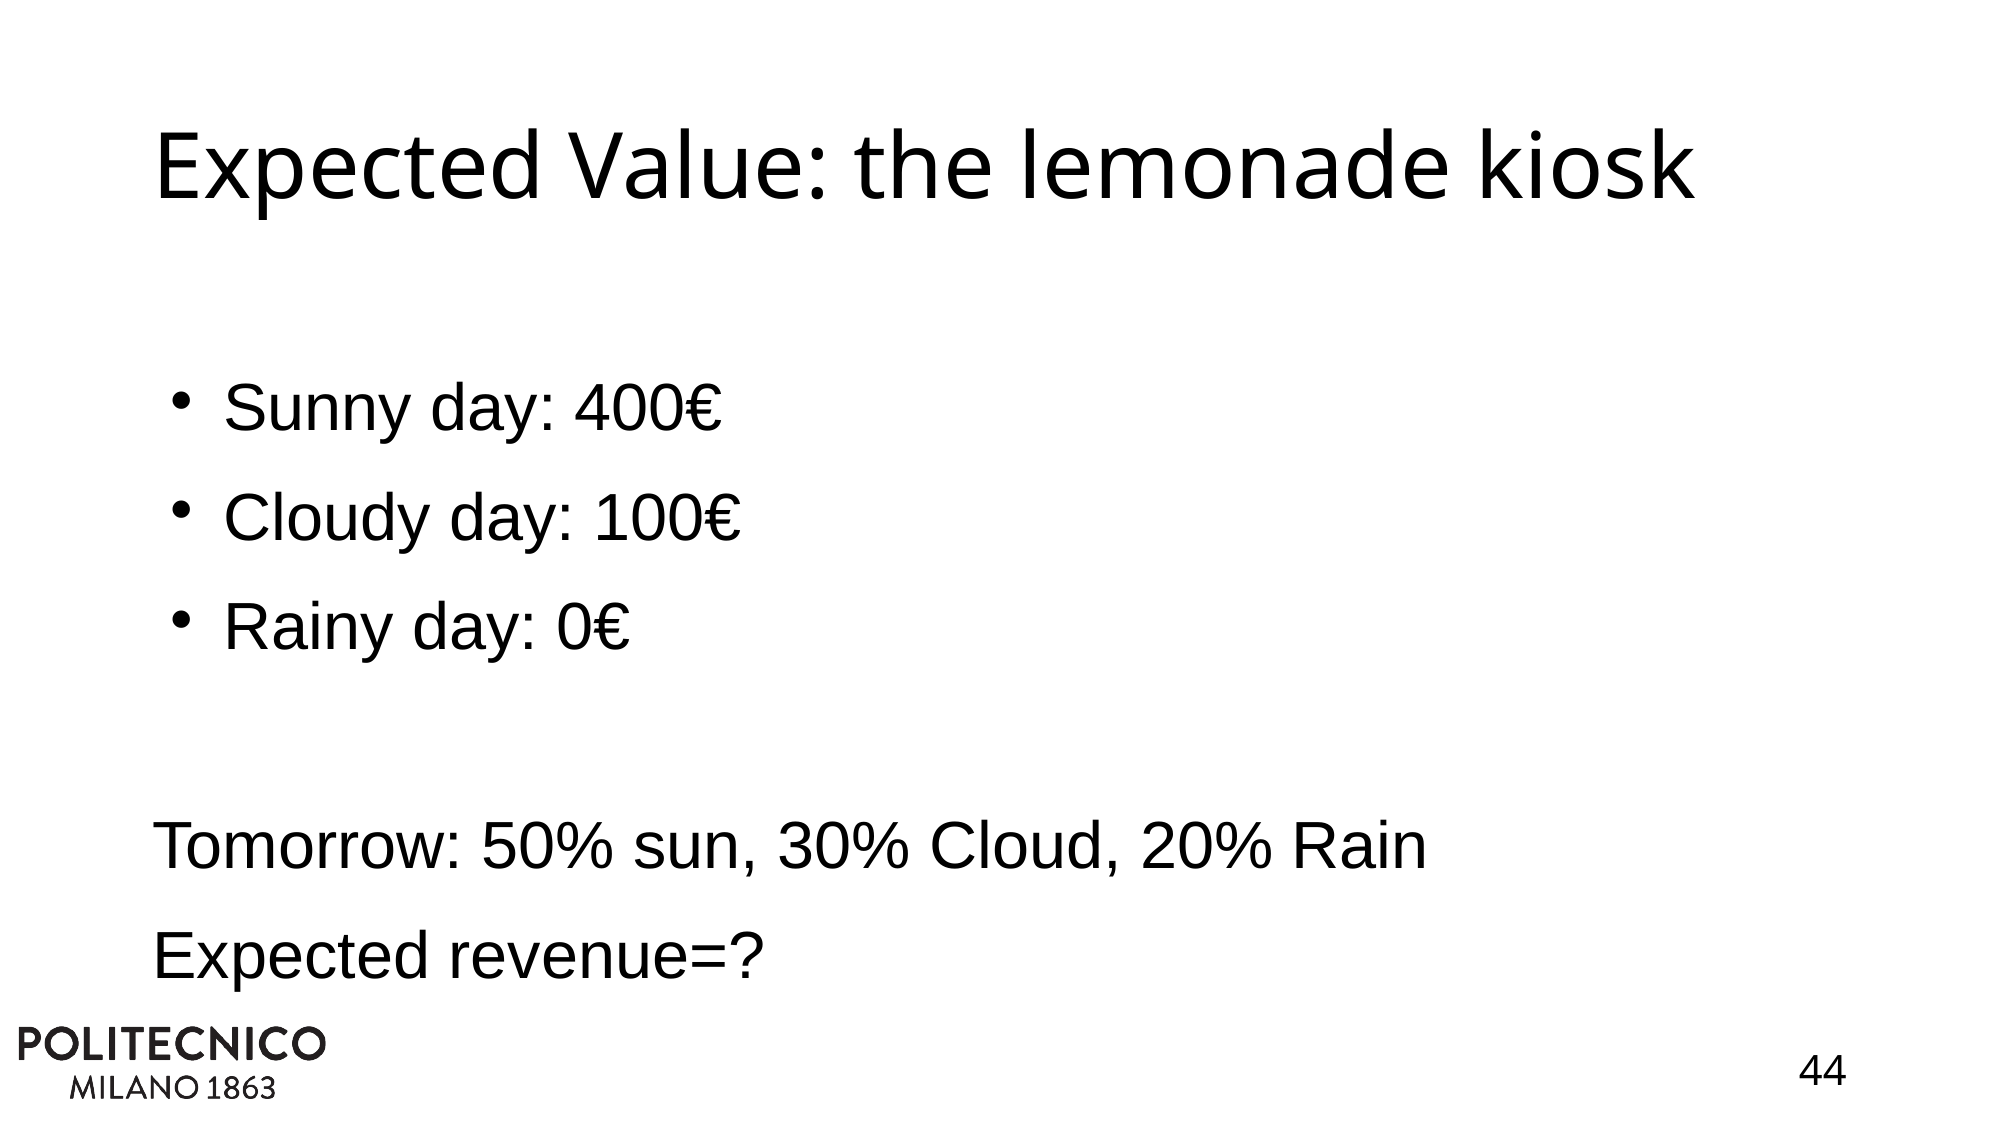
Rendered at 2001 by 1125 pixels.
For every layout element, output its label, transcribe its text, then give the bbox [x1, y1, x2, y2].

slide_number 38 [1412, 1042, 1863, 1103]
title Expected Value: the lemonade kiosk [137, 59, 1863, 277]
list Sunny day: 400€ Cloudy day: 100€ Rainy day: 0€ Tomorrow: 50% sun, 30% Cloud, 20% Rain Expected revenue=? [137, 356, 1978, 1043]
picture [18, 1012, 327, 1099]
